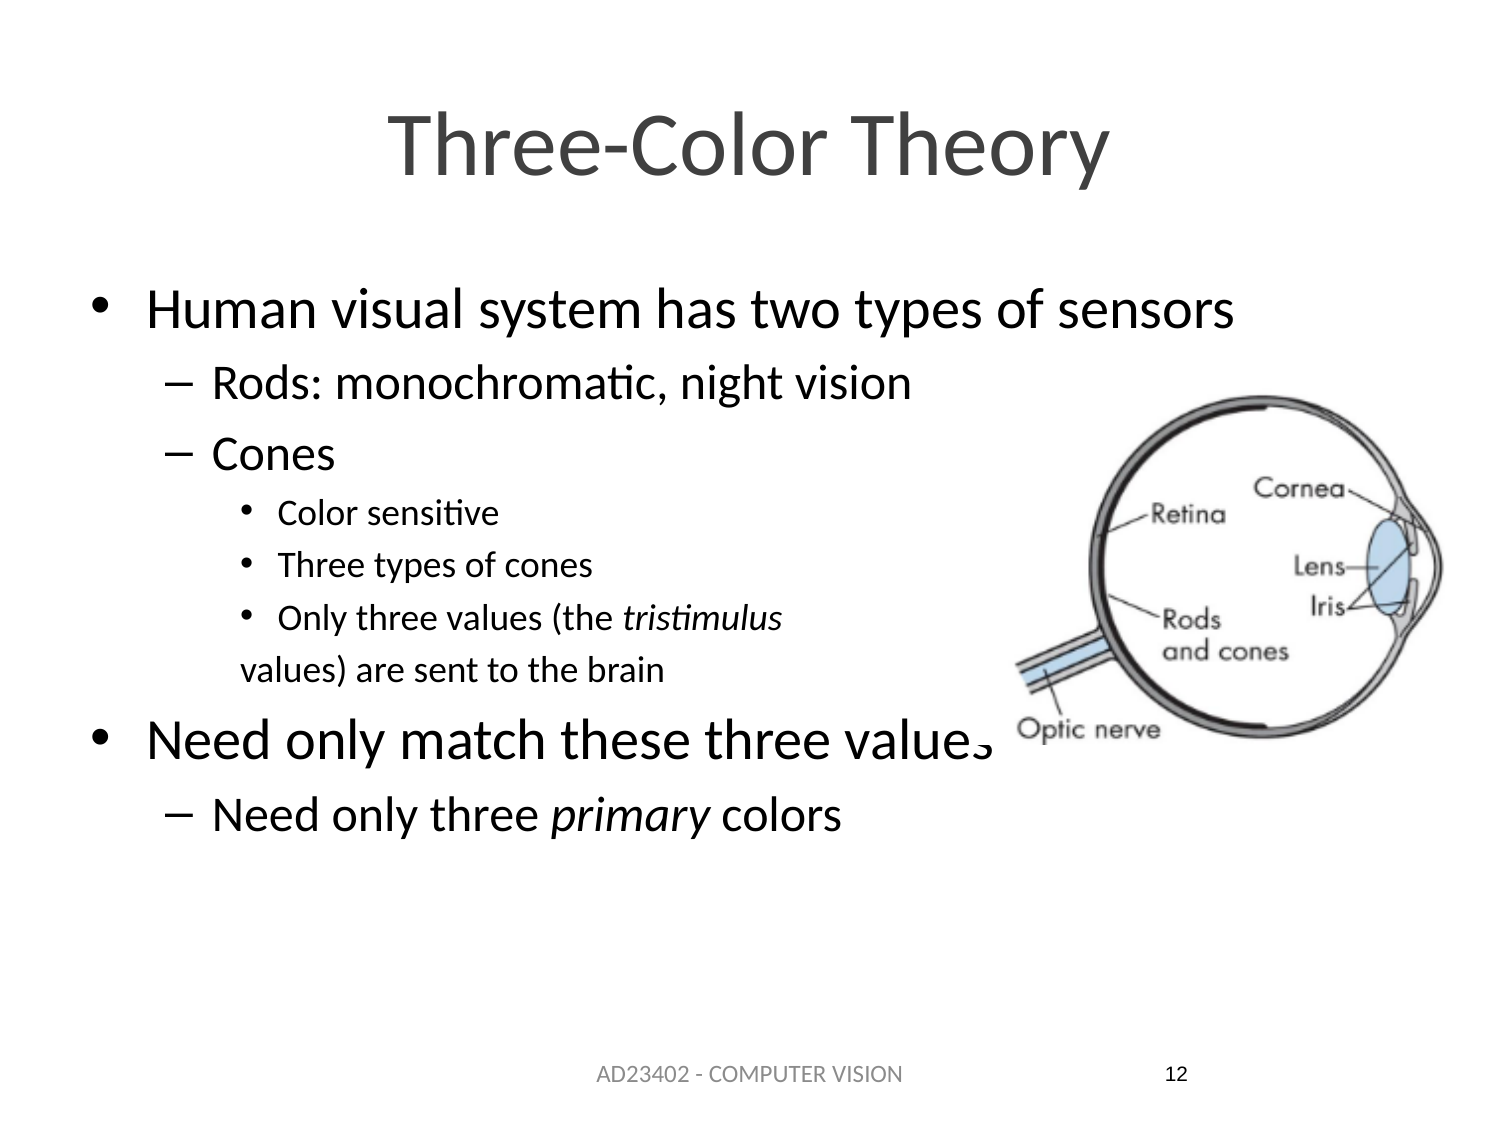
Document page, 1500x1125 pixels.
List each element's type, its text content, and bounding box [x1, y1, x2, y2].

list Human visual system has two types of sensors Rods: monochromatic, night vision Cones Color sensitive Three types of cones Only three values (the tristimulus values) are sent to the brain Need only match these three values Need only three primary colors [75, 262, 1425, 1005]
footer AD23402 - COMPUTER VISION [512, 1042, 988, 1103]
picture [972, 377, 1464, 745]
title Three-Color Theory [75, 45, 1425, 233]
slide_number 12 [1074, 1042, 1425, 1103]
